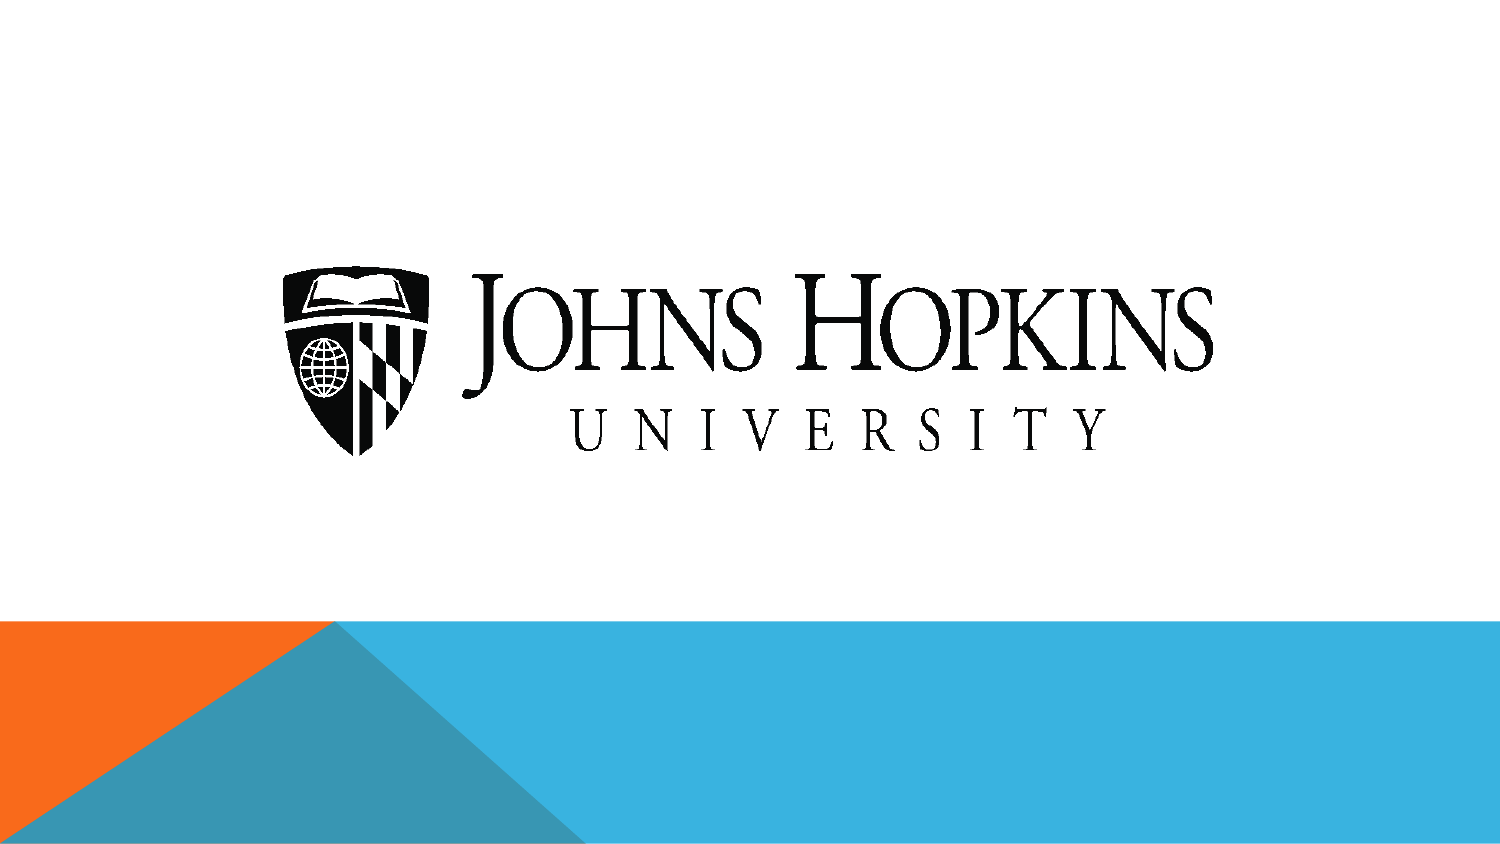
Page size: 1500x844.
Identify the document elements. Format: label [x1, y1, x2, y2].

picture [250, 237, 1250, 496]
